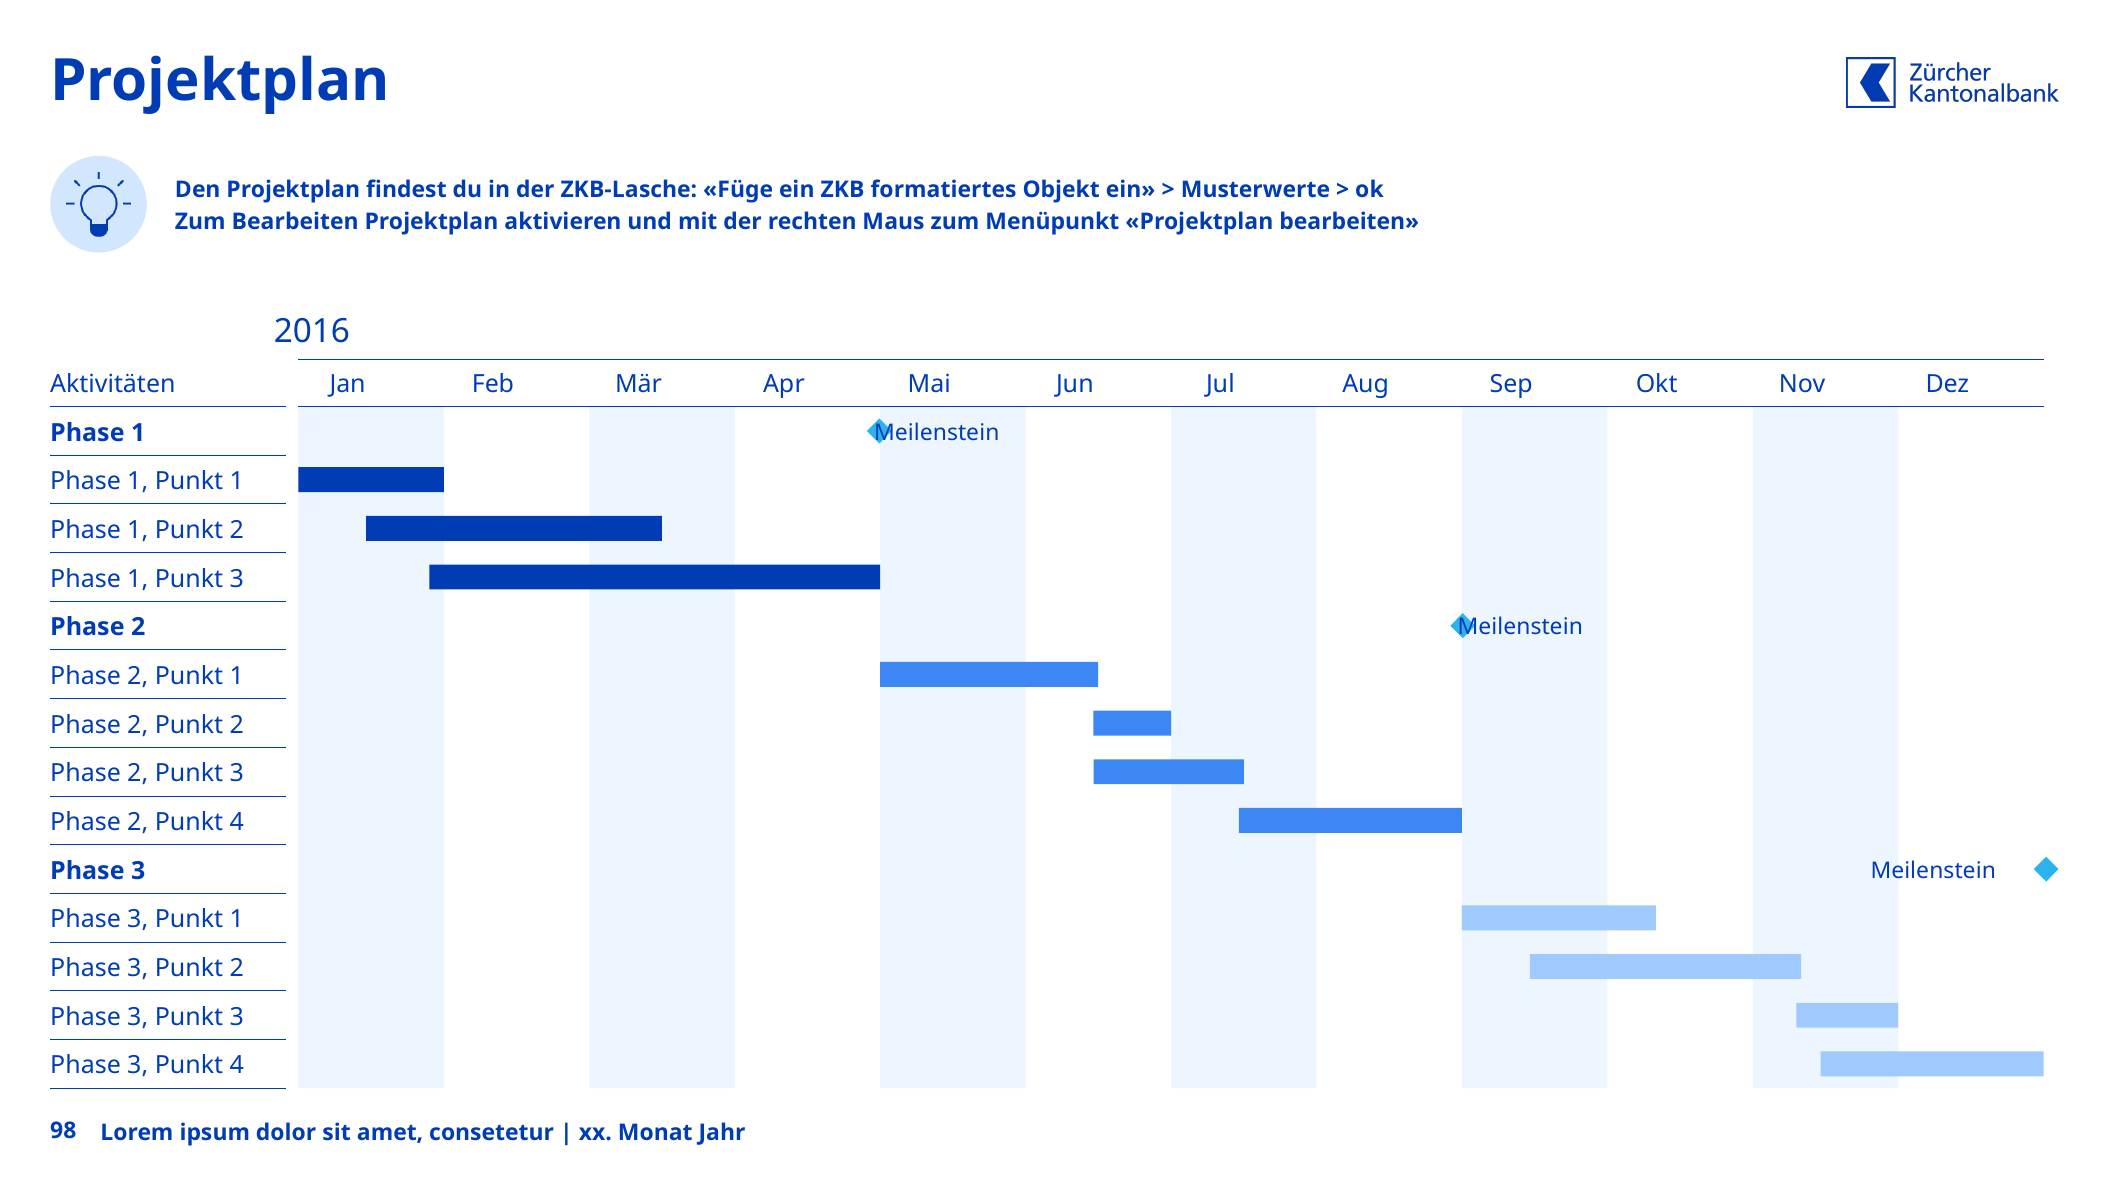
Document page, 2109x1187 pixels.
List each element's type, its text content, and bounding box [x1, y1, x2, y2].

slide_number 98 [50, 1115, 100, 1147]
footer Lorem ipsum dolor sit amet, consetetur | xx. Monat Jahr [100, 1115, 1721, 1147]
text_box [50, 155, 1530, 253]
picture [1846, 57, 2059, 108]
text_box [50, 309, 2059, 1089]
title Projektplan [50, 47, 1721, 189]
